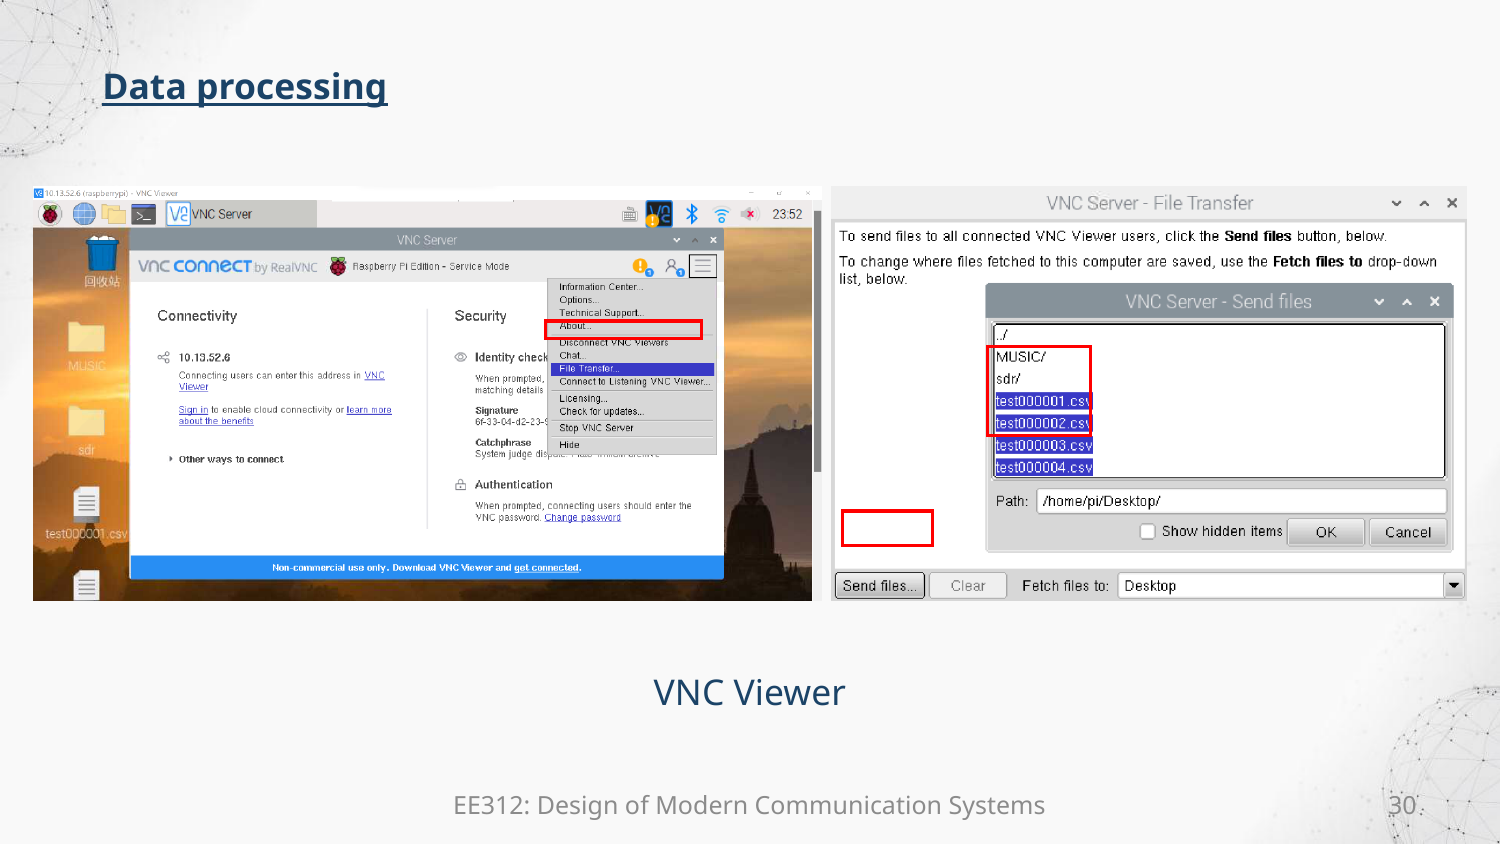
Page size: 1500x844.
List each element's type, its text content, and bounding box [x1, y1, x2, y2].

text_box EE312: Design of Modern Communication Systems [427, 782, 1073, 827]
text_box 30 [1099, 782, 1432, 827]
text_box Data processing [90, 28, 620, 113]
picture [0, 0, 1500, 844]
text_box VNC Viewer [597, 663, 903, 718]
